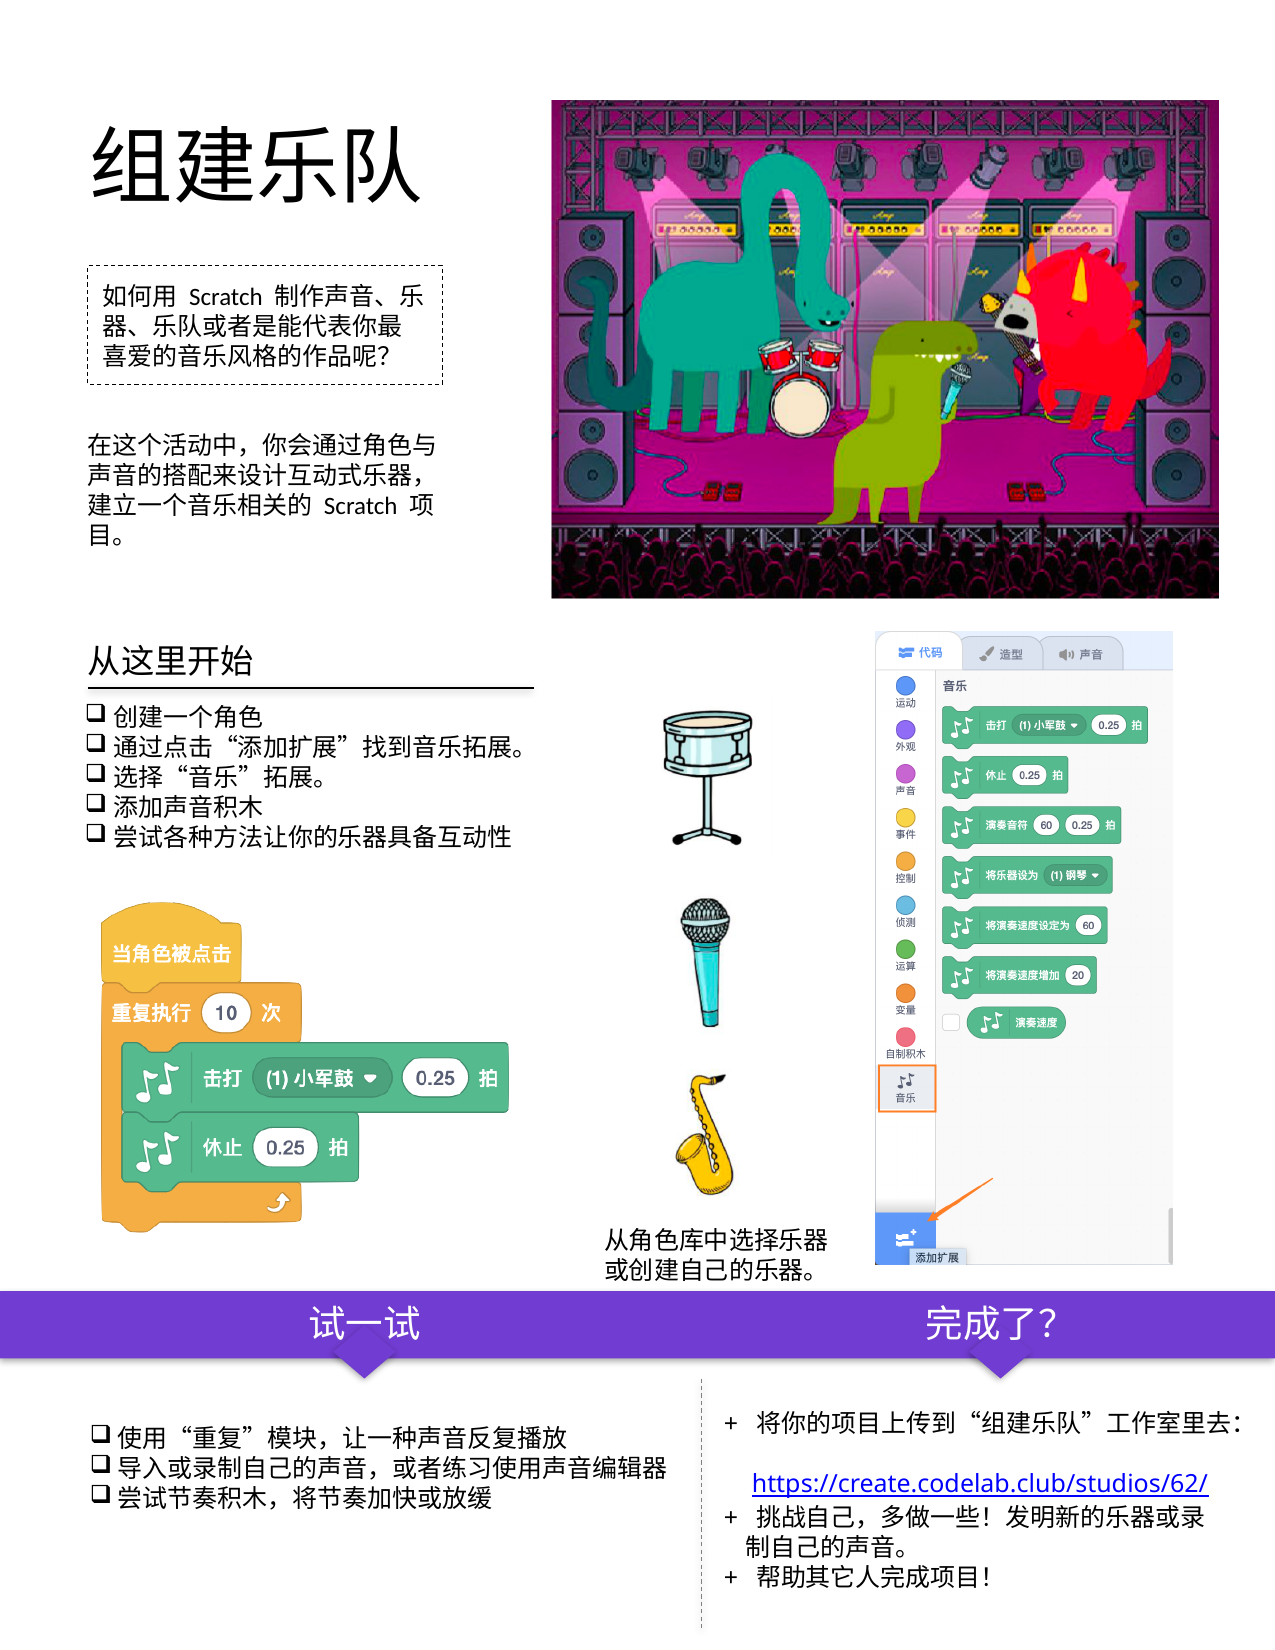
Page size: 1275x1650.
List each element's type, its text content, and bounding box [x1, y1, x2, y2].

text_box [70, 249, 558, 862]
picture [875, 630, 1173, 1266]
picture [627, 698, 776, 1207]
picture [87, 890, 521, 1239]
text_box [0, 1290, 1275, 1379]
text_box 从角色库中选择乐器 或创建自己的乐器。 [589, 1216, 852, 1289]
text_box + 将你的项目上传到“组建乐队”工作室里去： https://create.codelab.club/studios/62/ + 挑战自己，多做一些！发明新的乐器或录 制自己的声音。 + 帮助其它人完成项目！ [708, 1400, 1260, 1600]
text_box 组建乐队 [75, 106, 537, 221]
picture [548, 97, 1220, 599]
text_box 使用“重复”模块，让一种声音反复播放 导入或录制自己的声音，或者练习使用声音编辑器 尝试节奏积木，将节奏加快或放缓 [75, 1415, 693, 1521]
